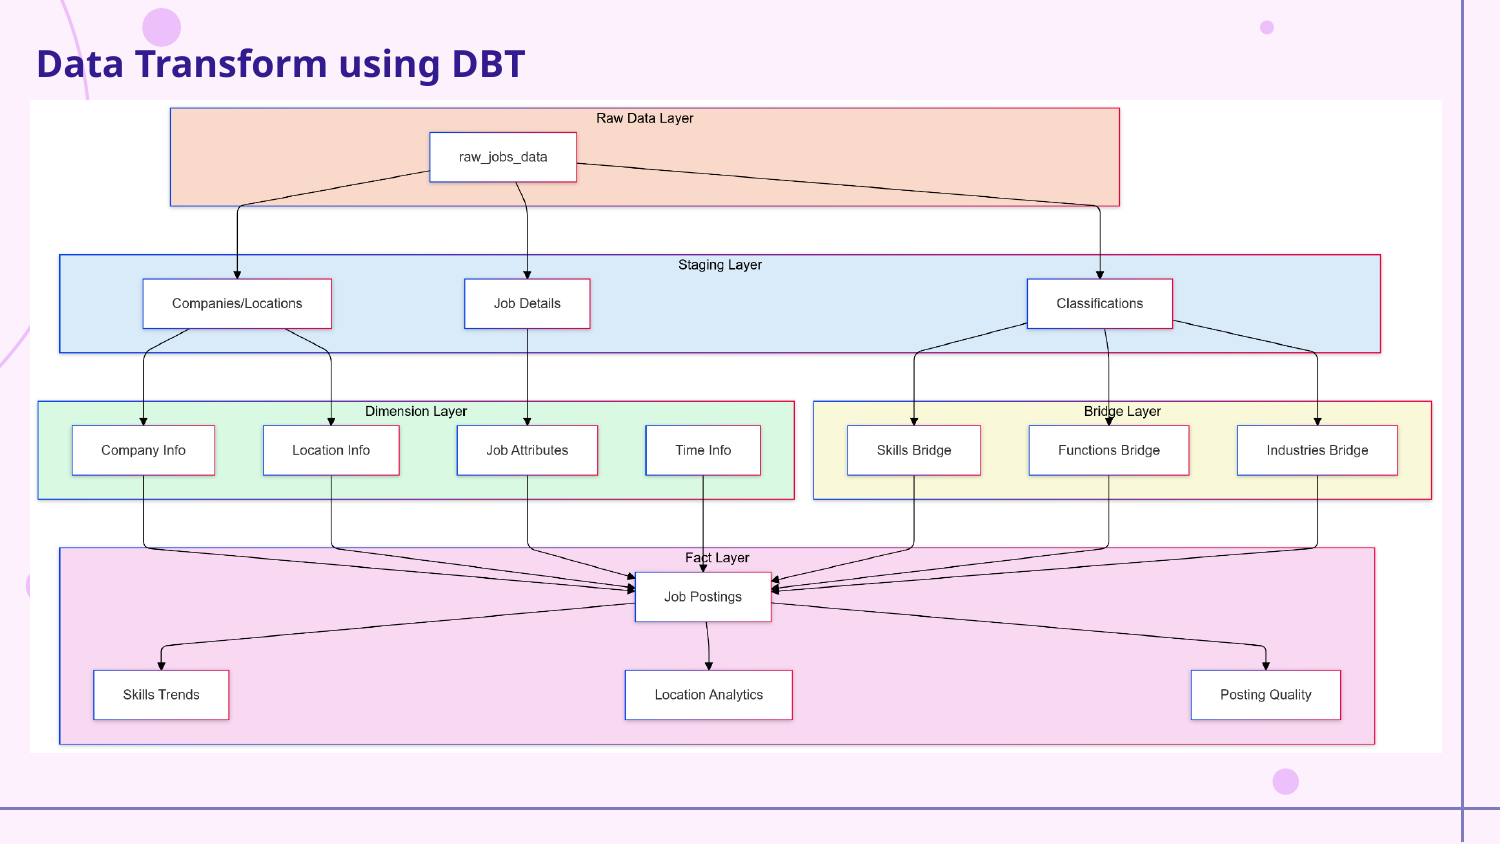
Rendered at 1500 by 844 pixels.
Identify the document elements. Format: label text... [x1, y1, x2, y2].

text_box Data Transform using DBT [20, 24, 548, 100]
picture [30, 100, 1443, 753]
